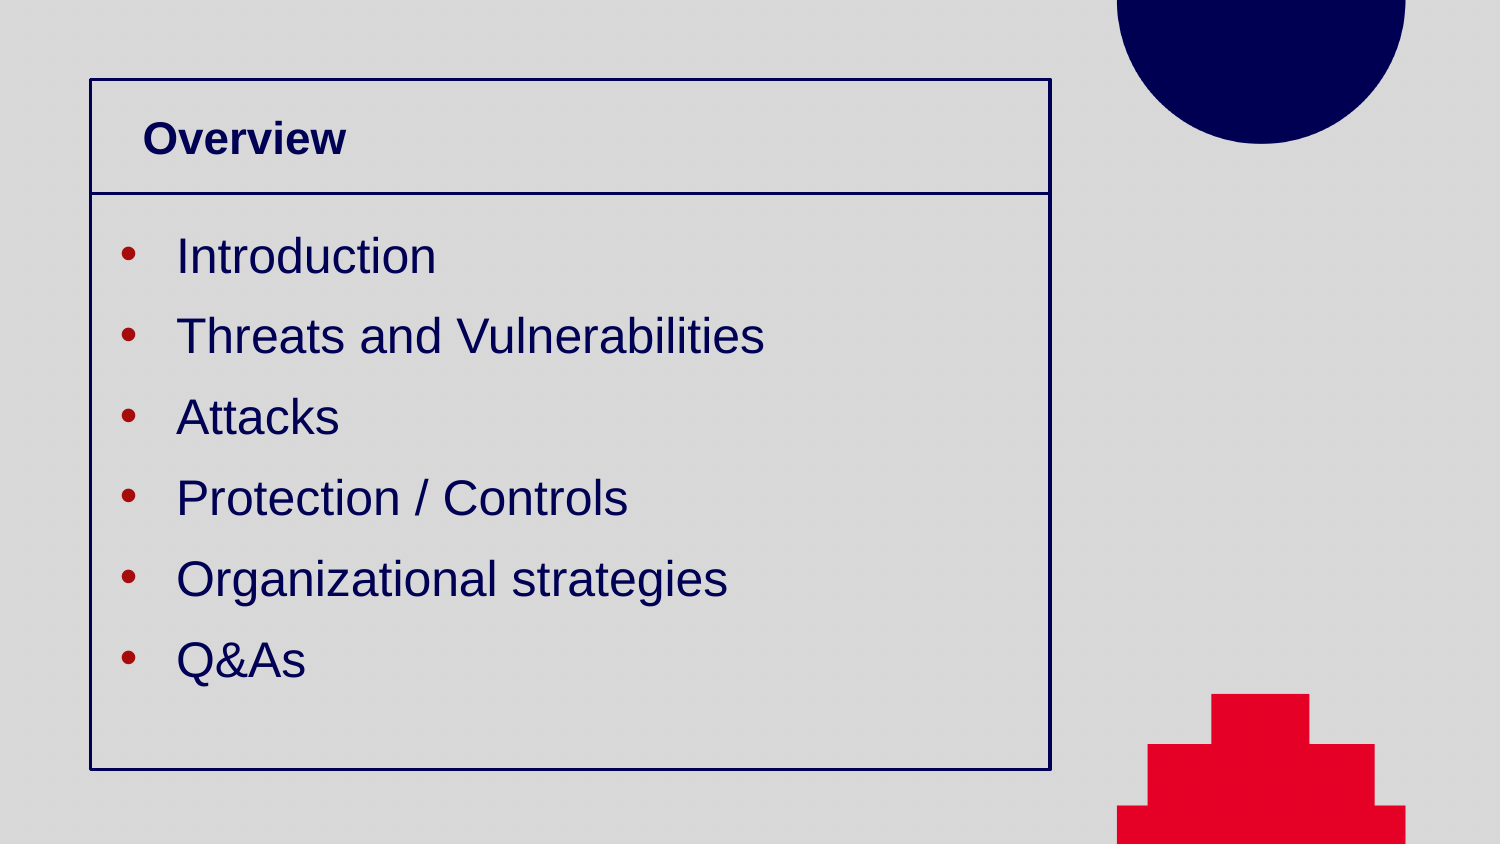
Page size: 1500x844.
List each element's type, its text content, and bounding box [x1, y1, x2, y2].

picture [0, 0, 1500, 844]
list Introduction Threats and Vulnerabilities Attacks Protection / Controls Organizational strategies Q&As [89, 192, 1052, 771]
title Overview [89, 78, 1052, 192]
